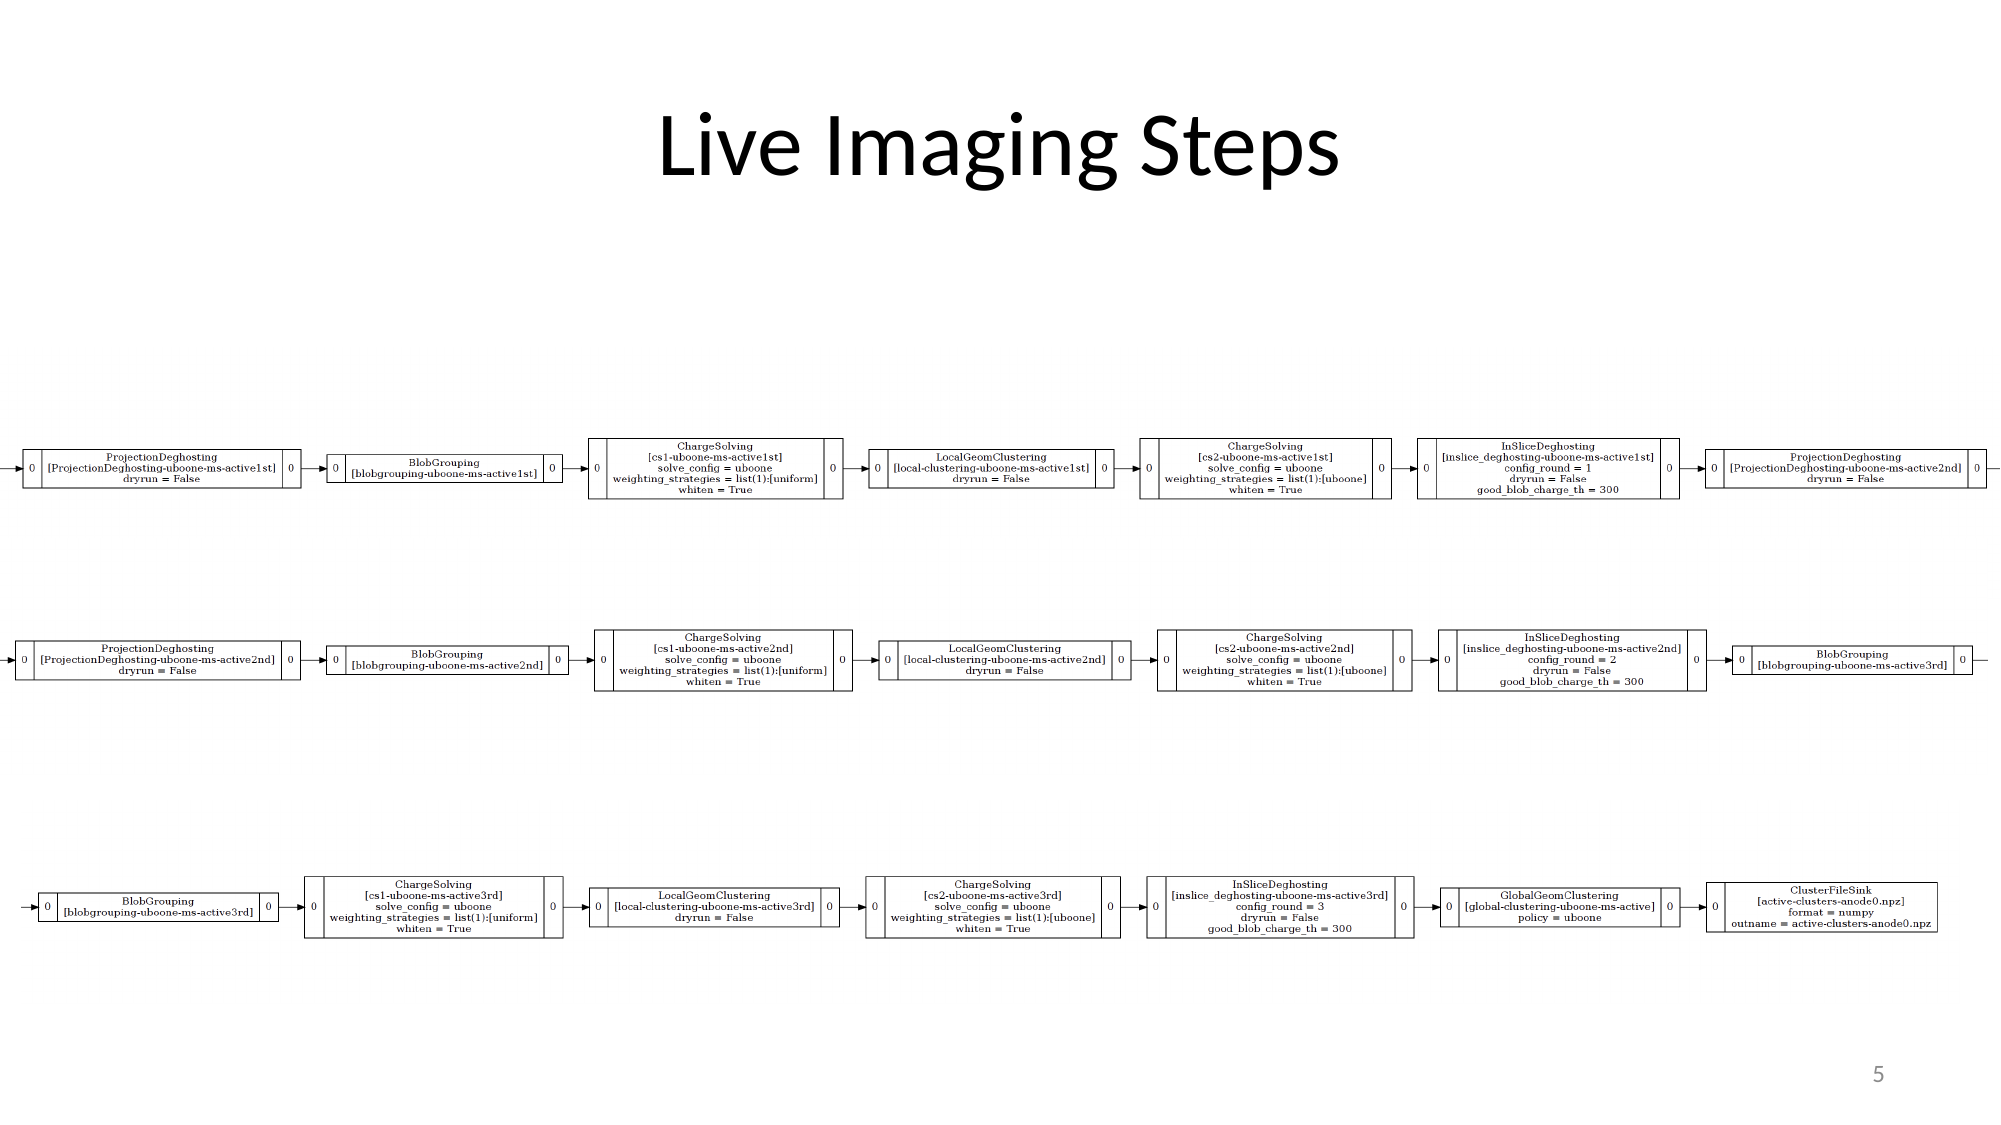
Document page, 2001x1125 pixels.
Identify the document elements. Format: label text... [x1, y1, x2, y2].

slide_number 5 [1433, 1042, 1900, 1103]
title Live Imaging Steps [99, 45, 1900, 233]
picture [21, 800, 1960, 1004]
picture [0, 346, 2000, 775]
